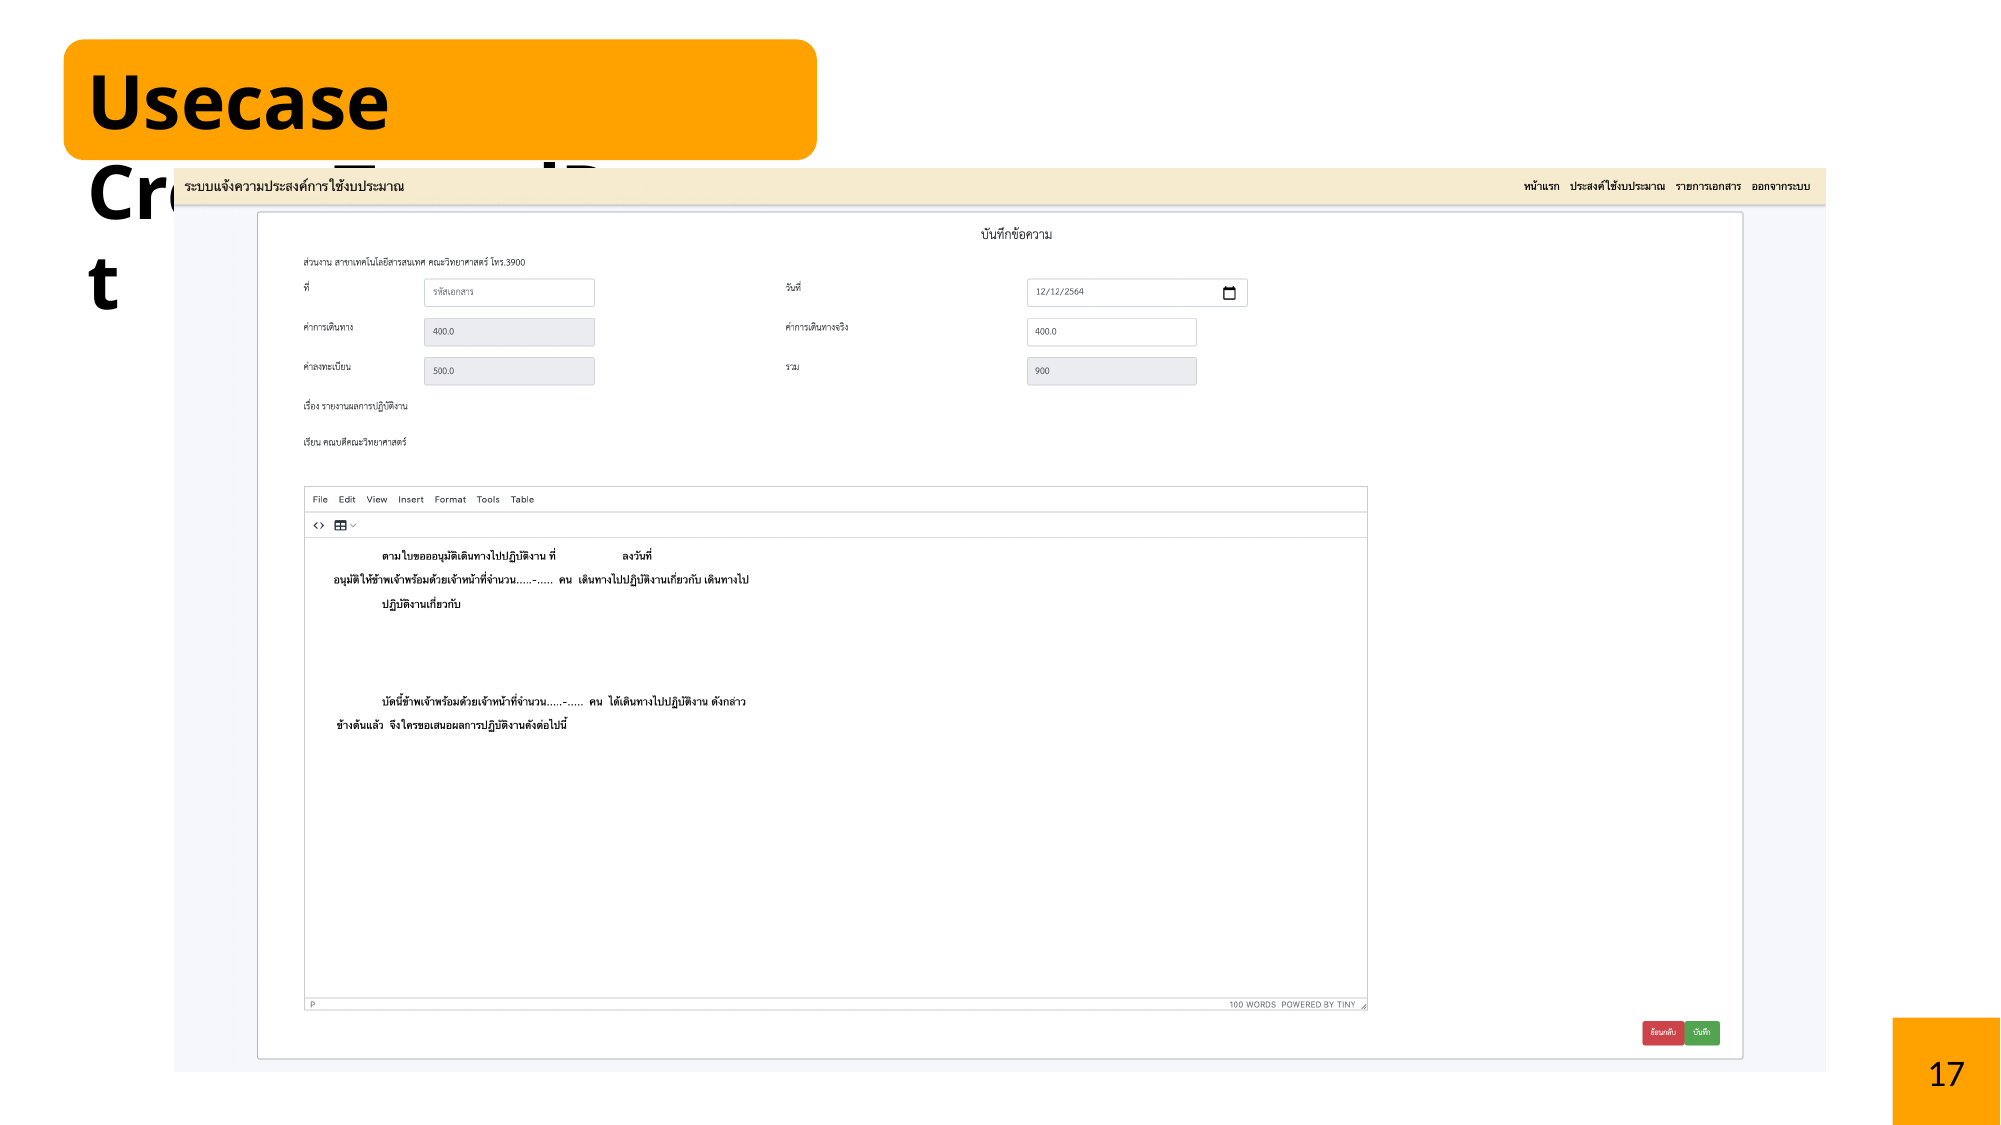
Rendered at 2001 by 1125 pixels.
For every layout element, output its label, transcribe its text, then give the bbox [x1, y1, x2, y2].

text_box [62, 38, 813, 158]
picture [174, 168, 1826, 1072]
text_box 17 [1892, 1017, 2000, 1125]
text_box Usecase CreateTravelReport [72, 46, 817, 332]
